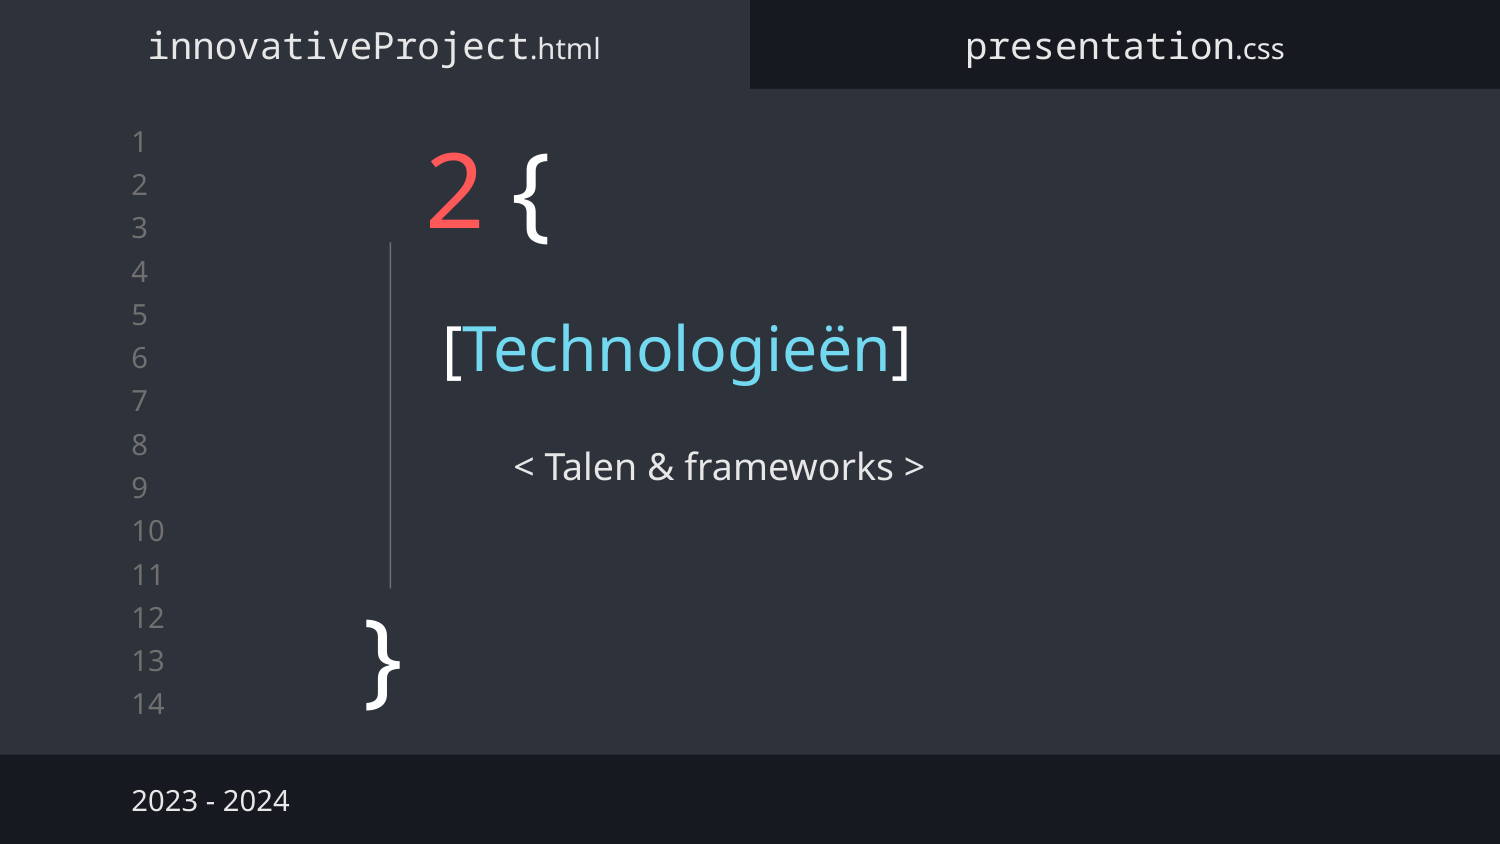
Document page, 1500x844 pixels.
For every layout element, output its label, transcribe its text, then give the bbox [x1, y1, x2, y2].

title [Technologieën] [427, 302, 1310, 391]
title 2 { [337, 96, 640, 278]
subtitle 2023 - 2024 [116, 770, 915, 829]
subtitle innovativeProject.html [0, 15, 749, 74]
subtitle presentation.css [750, 15, 1500, 74]
text_box } [348, 588, 432, 717]
subtitle < Talen & frameworks > [498, 401, 1210, 530]
